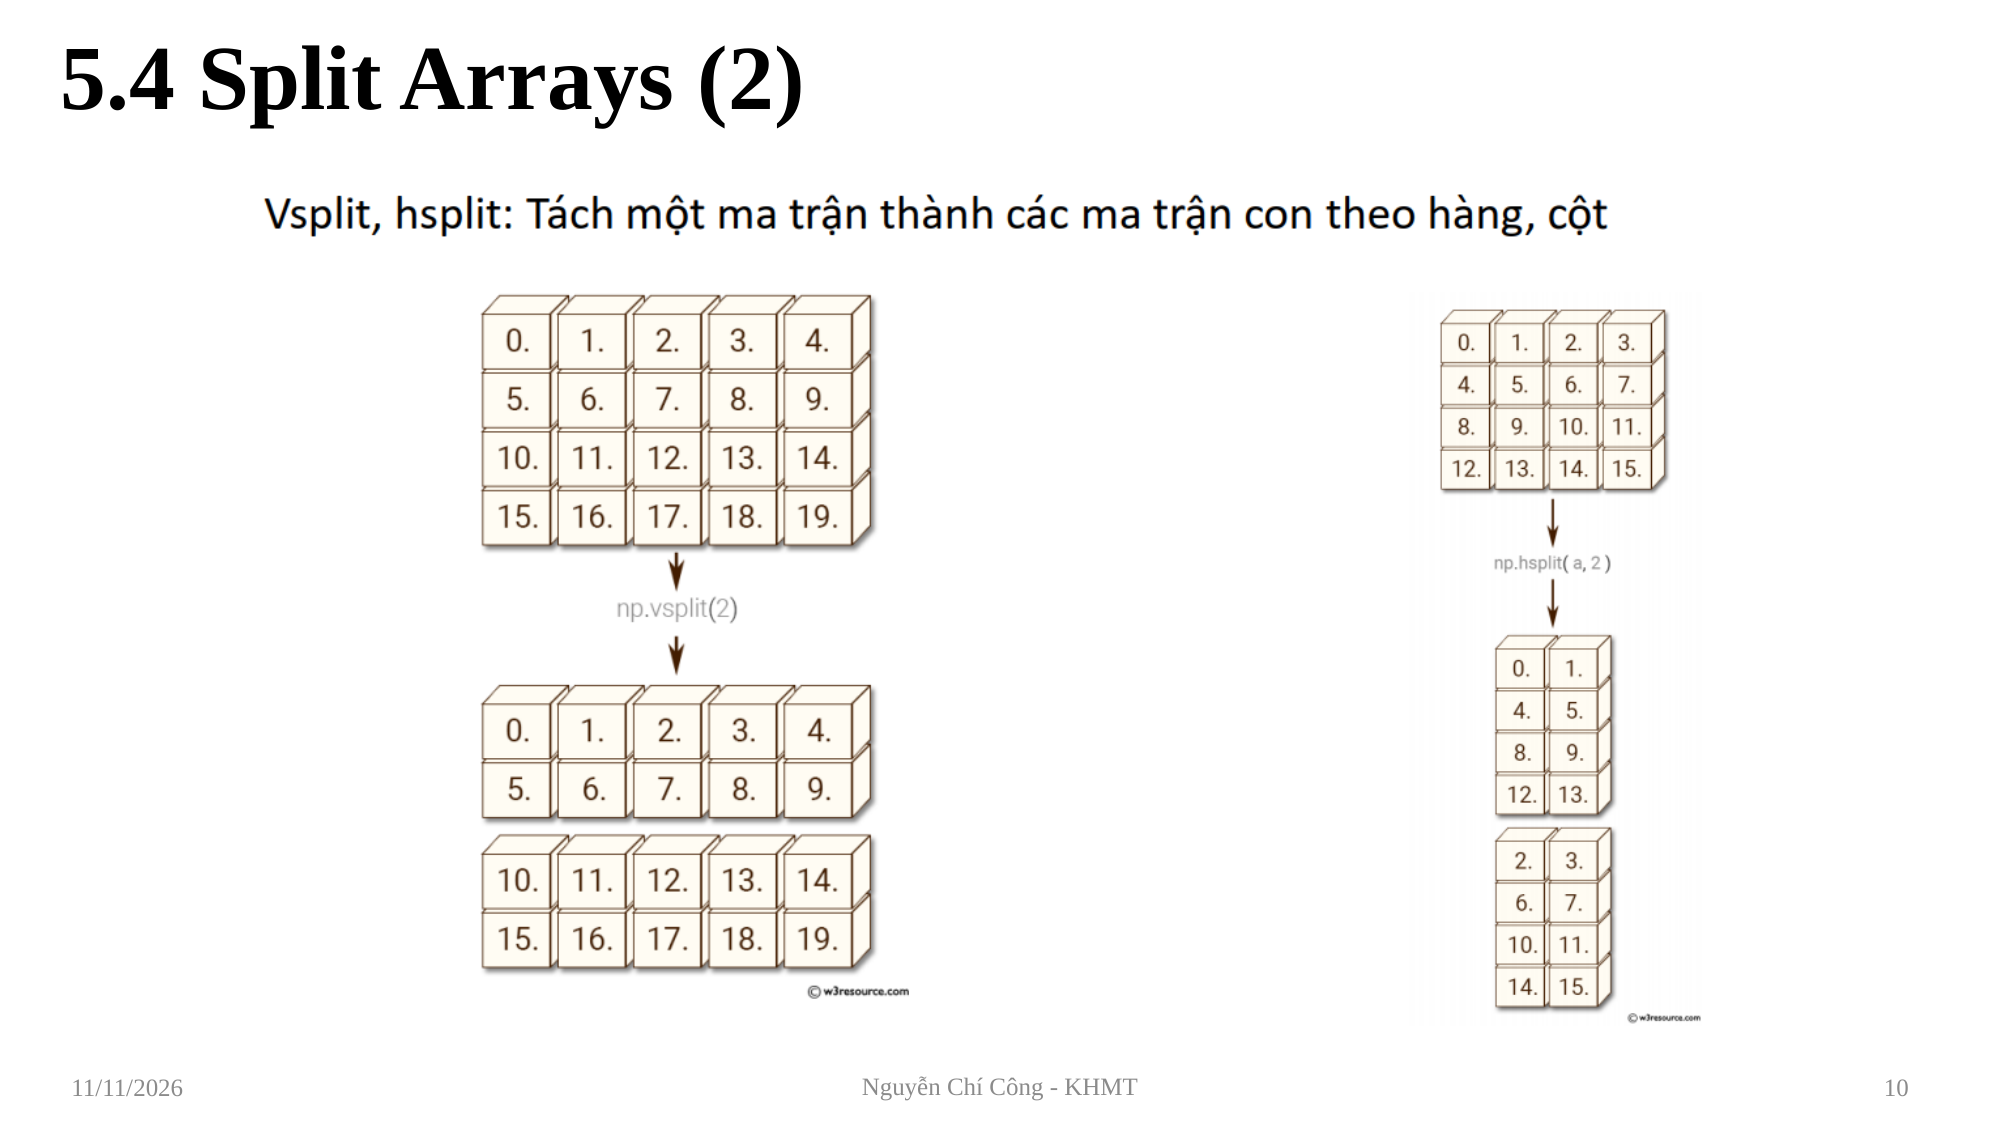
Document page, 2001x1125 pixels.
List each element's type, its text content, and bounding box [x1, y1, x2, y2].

title 5.4 Split Arrays (2) [45, 19, 1935, 140]
slide_number 10 [1573, 1067, 1924, 1106]
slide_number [56, 1067, 427, 1106]
footer Nguyễn Chí Công - KHMT [662, 1067, 1338, 1103]
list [231, 162, 1749, 1046]
